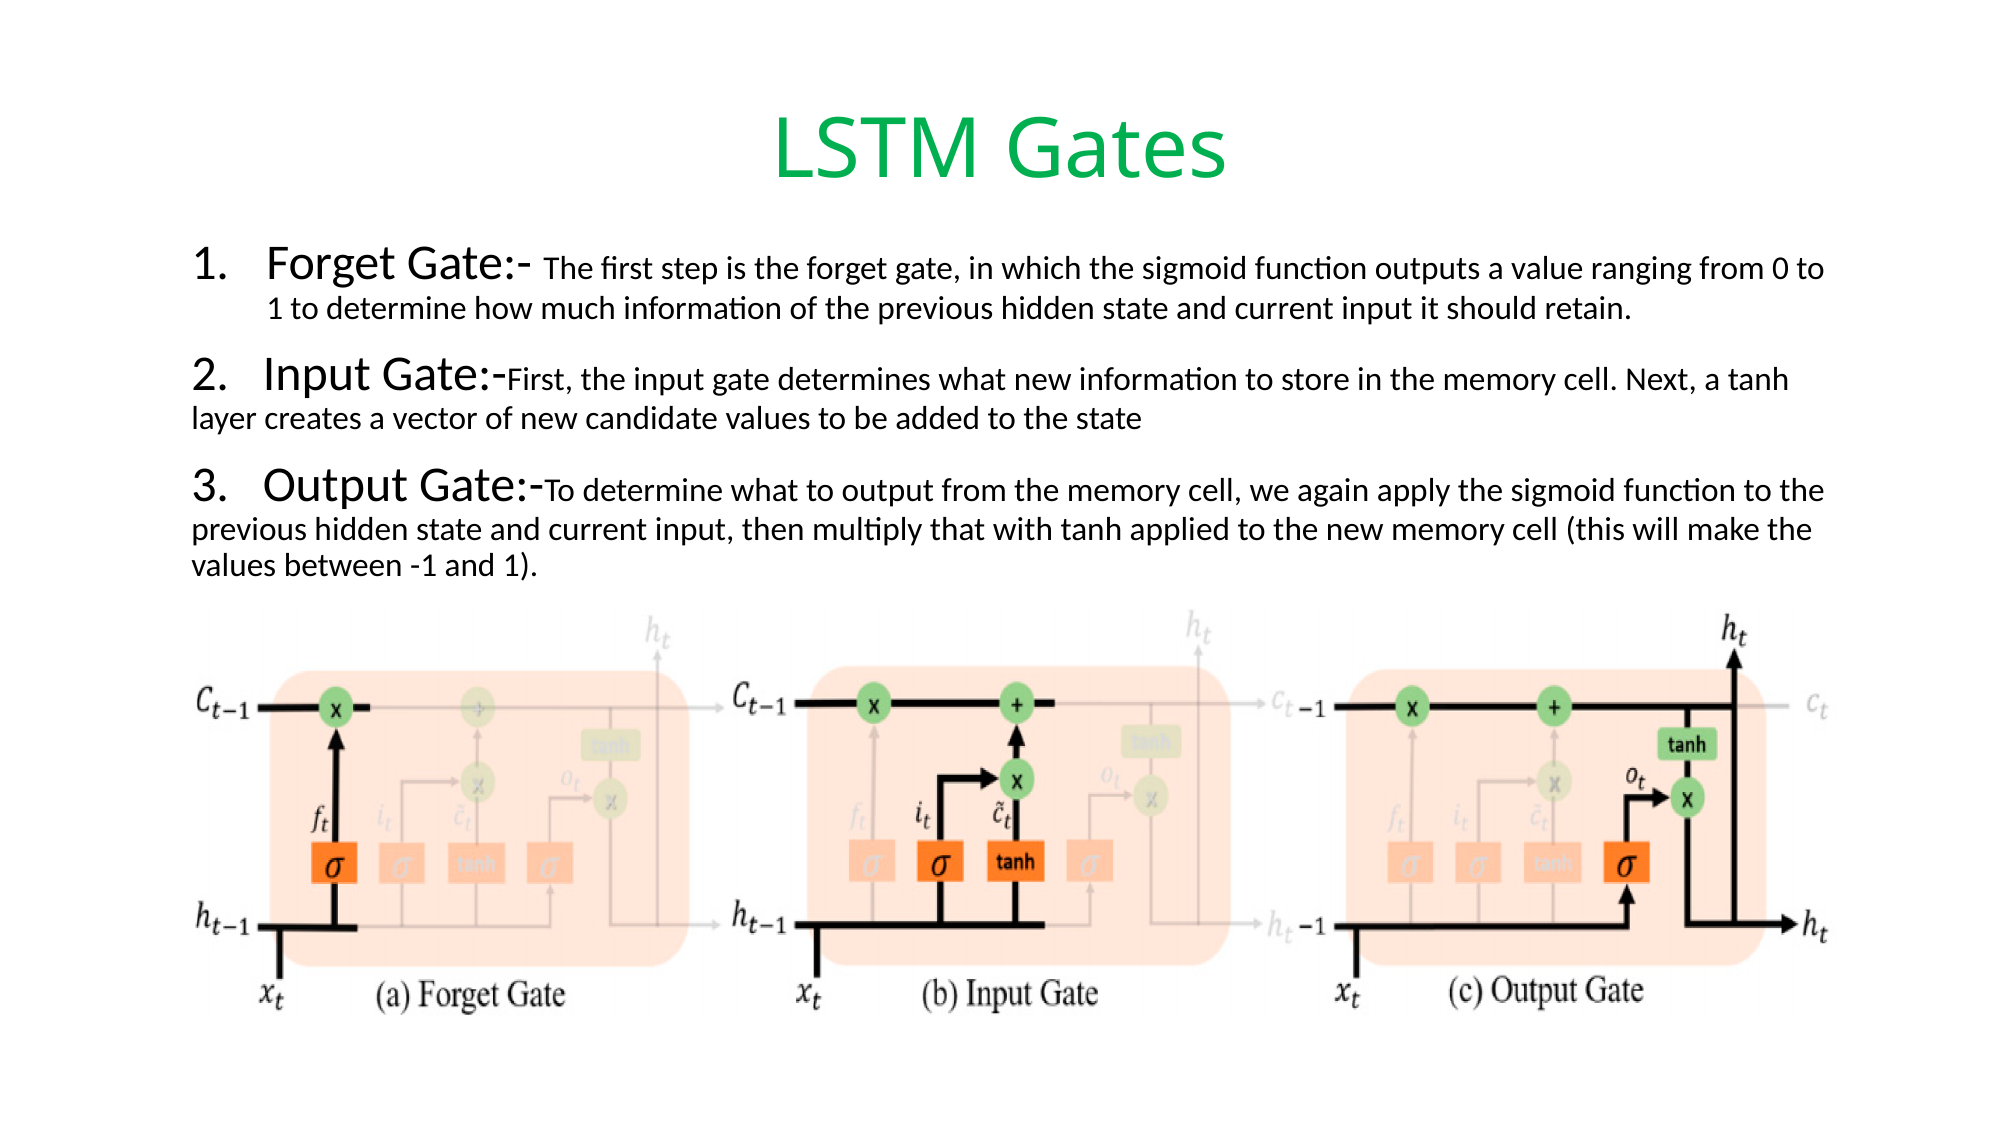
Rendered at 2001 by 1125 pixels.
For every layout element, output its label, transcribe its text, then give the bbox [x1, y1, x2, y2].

title LSTM Gates [249, 70, 1750, 203]
subtitle Forget Gate:- The first step is the forget gate, in which the sigmoid function outputs a value ranging from 0 to 1 to determine how much information of the previous hidden state and current input it should retain. 2. Input Gate:-First, the input gate determines what new information to store in the memory cell. Next, a tanh layer creates a vector of new candidate values to be added to the state 3. Output Gate:-To determine what to output from the memory cell, we again apply the sigmoid function to the previous hidden state and current input, then multiply that with tanh applied to the new memory cell (this will make the values between -1 and 1). [176, 229, 1847, 1038]
picture [187, 603, 1836, 1020]
